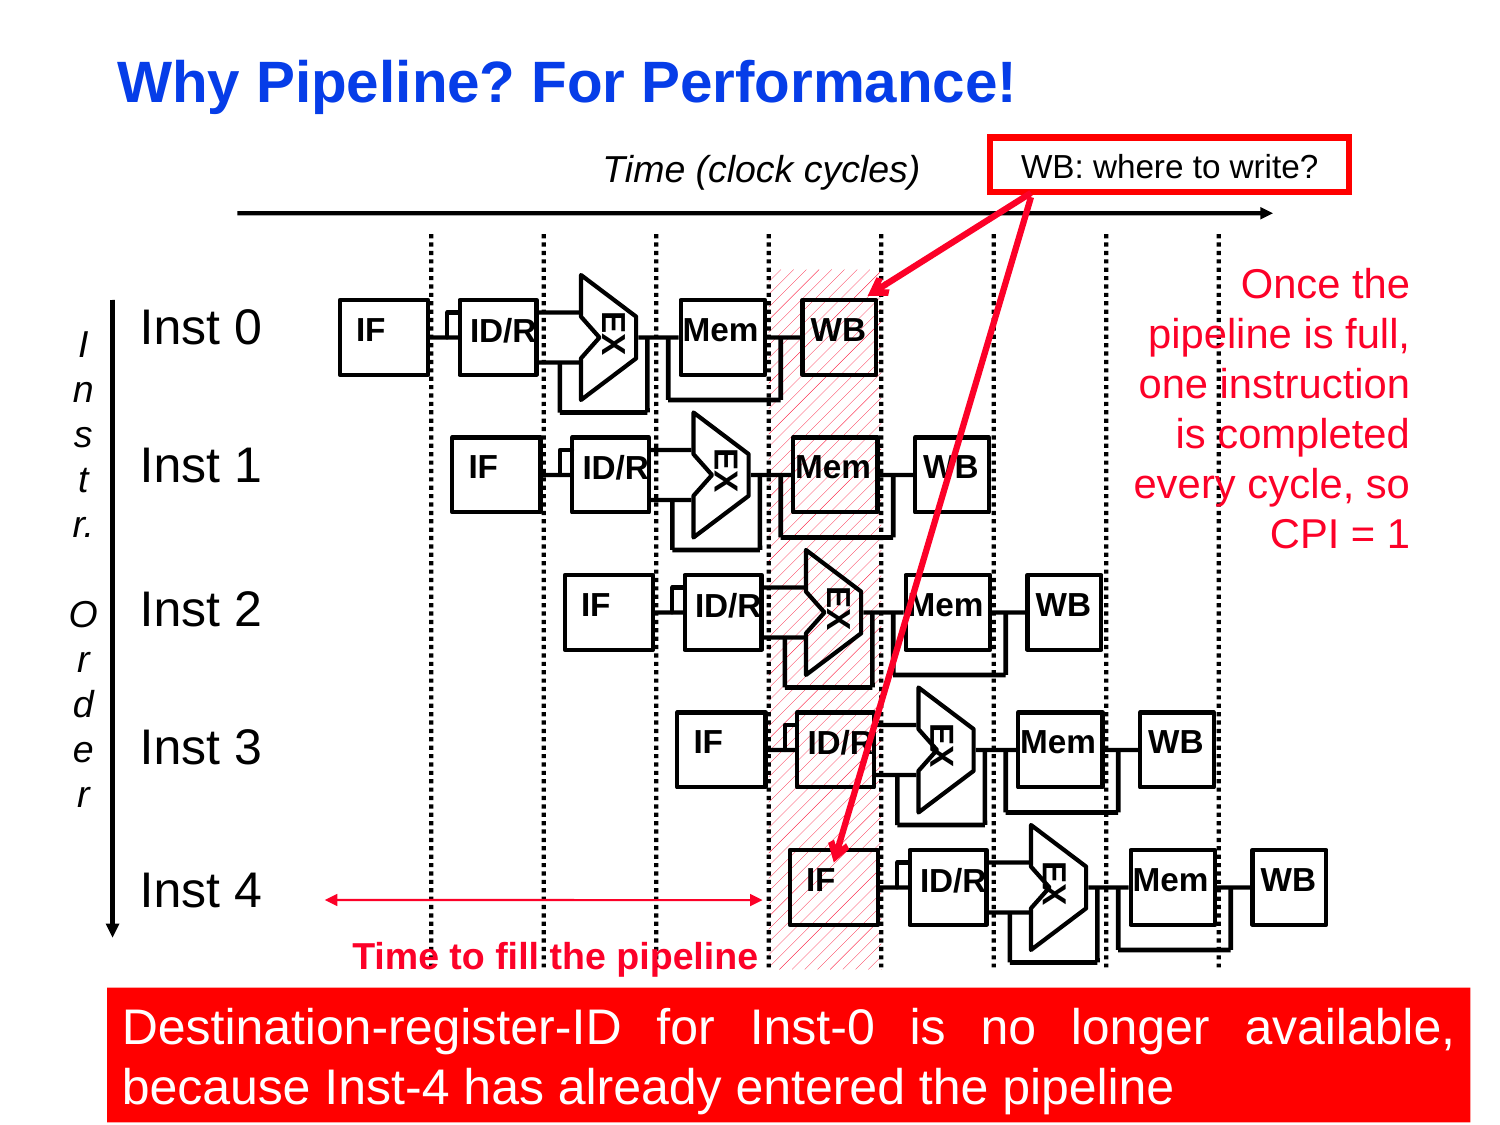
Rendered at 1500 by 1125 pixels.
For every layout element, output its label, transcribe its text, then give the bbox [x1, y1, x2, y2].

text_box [677, 687, 828, 826]
text_box [106, 299, 119, 938]
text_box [1037, 549, 1107, 685]
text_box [789, 824, 1332, 963]
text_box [833, 196, 1032, 863]
title Why Pipeline? For Performance! [106, 49, 1030, 120]
text_box Inst 3 [124, 706, 277, 782]
text_box Inst 2 [124, 569, 277, 644]
text_box Once the pipeline is full, one instruction is completed every cycle, so CPI = 1 [1087, 249, 1425, 565]
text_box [324, 899, 774, 985]
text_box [867, 192, 1032, 196]
text_box Destination-register-ID for Inst-0 is no longer available, because Inst-4 has already entered the pipeline [107, 987, 1471, 1123]
text_box [768, 833, 788, 970]
text_box Inst 4 [124, 849, 277, 925]
text_box Time (clock cycles) [587, 137, 936, 197]
text_box I n s t r. O r d e r [53, 312, 112, 823]
text_box [1039, 207, 1273, 220]
text_box Inst 0 [124, 287, 277, 362]
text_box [1037, 687, 1220, 823]
text_box [768, 269, 828, 273]
text_box WB: where to write? [990, 137, 1350, 193]
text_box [339, 274, 828, 413]
text_box Inst 1 [124, 424, 277, 500]
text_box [564, 549, 828, 688]
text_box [452, 412, 828, 551]
